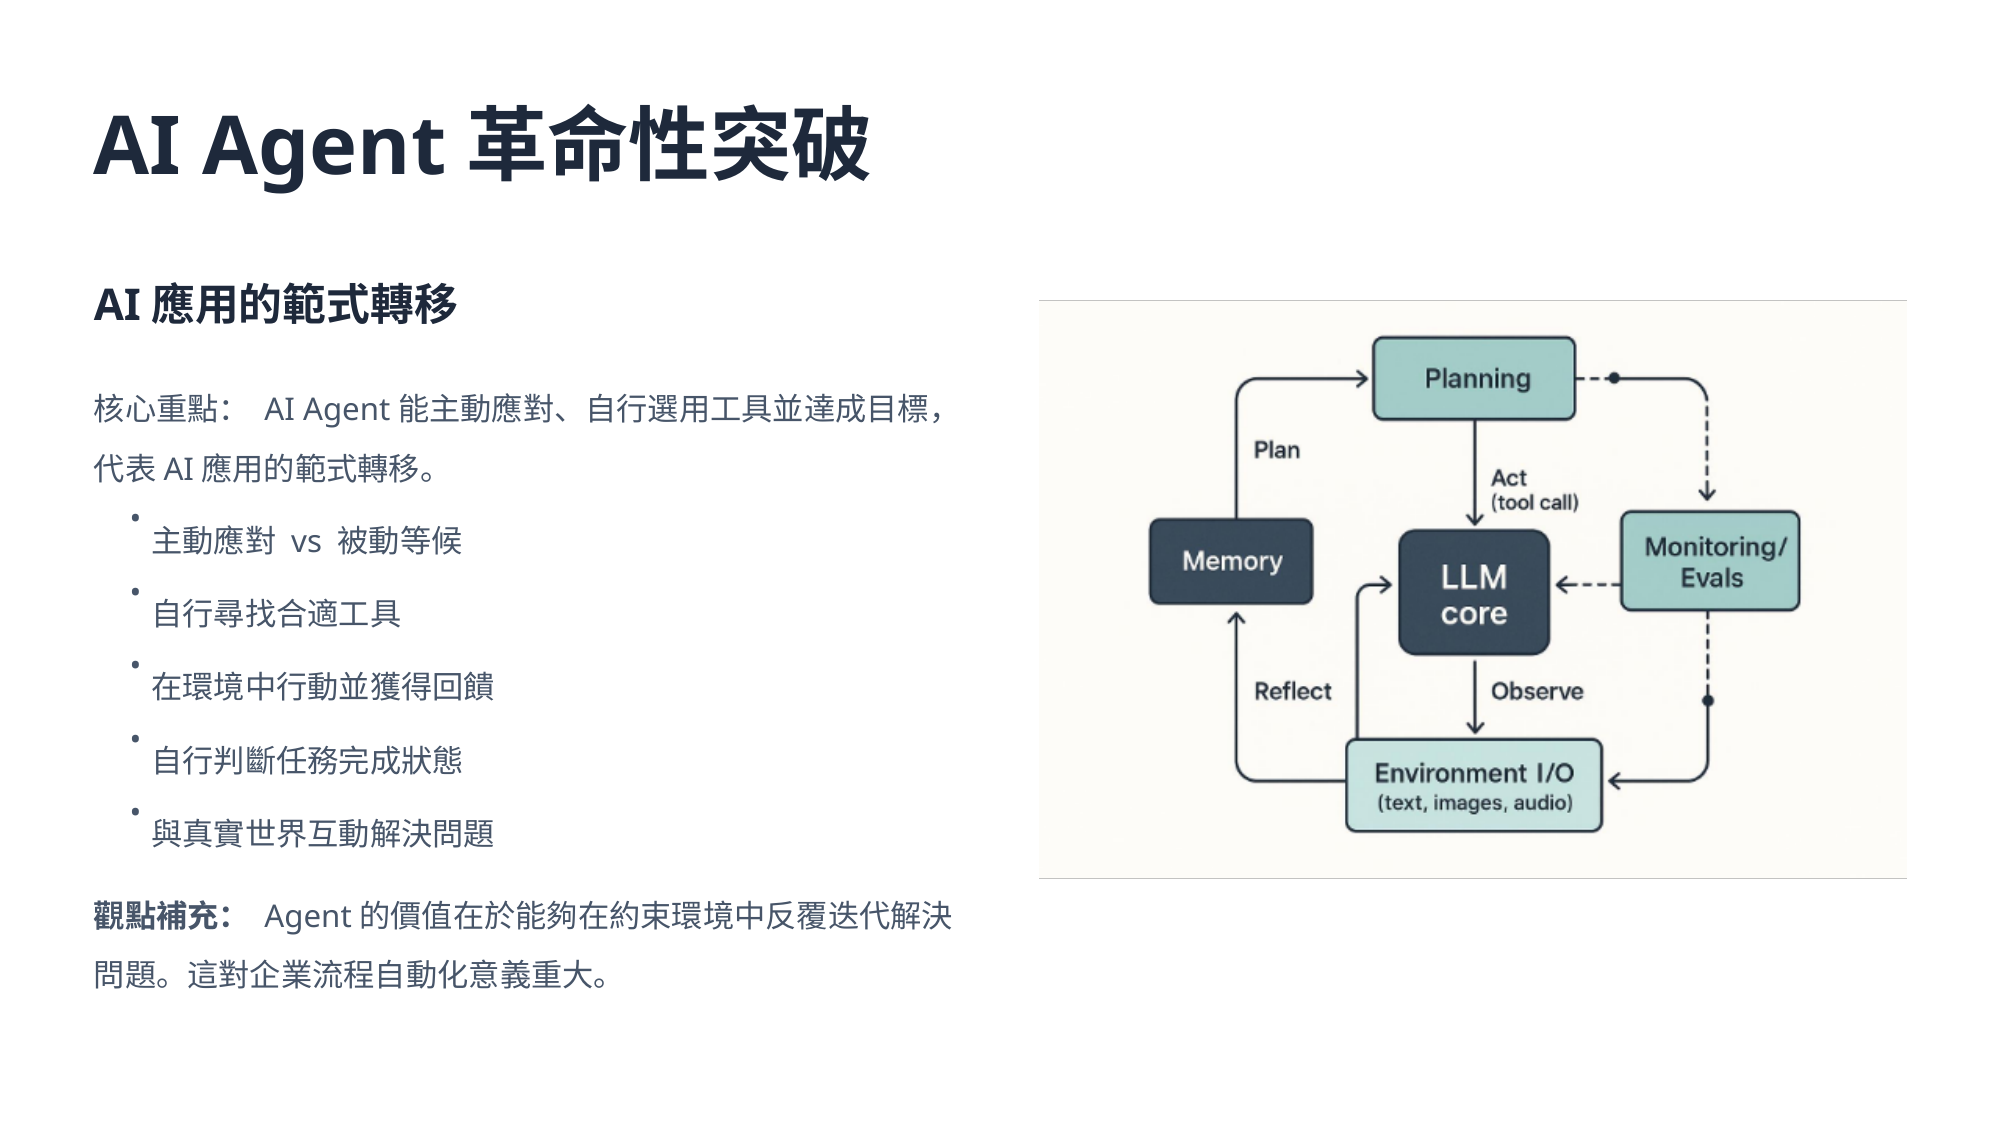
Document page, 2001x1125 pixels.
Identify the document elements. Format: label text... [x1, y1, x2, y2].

text_box AI應用的範式轉移 [93, 276, 1005, 330]
text_box • [129, 498, 140, 536]
text_box • [129, 571, 140, 610]
text_box AI Agent革命性突破 [93, 93, 1997, 192]
text_box 與真實世界互動解決問題 [140, 792, 961, 852]
text_box 自行判斷任務完成狀態 [140, 718, 961, 779]
text_box • [129, 645, 140, 683]
text_box • [129, 718, 140, 757]
text_box 在環境中行動並獲得回饋 [140, 645, 961, 706]
text_box 核心重點： AI Agent能主動應對、自行選用工具並達成目標，代表AI應用的範式轉移。 [93, 367, 961, 487]
text_box • [129, 792, 140, 830]
text_box 自行尋找合適工具 [140, 571, 961, 632]
picture [1038, 276, 1907, 902]
text_box 主動應對 vs 被動等候 [140, 498, 961, 559]
text_box 觀點補充： Agent的價值在於能夠在約束環境中反覆迭代解決問題。這對企業流程自動化意義重大。 [93, 873, 961, 994]
